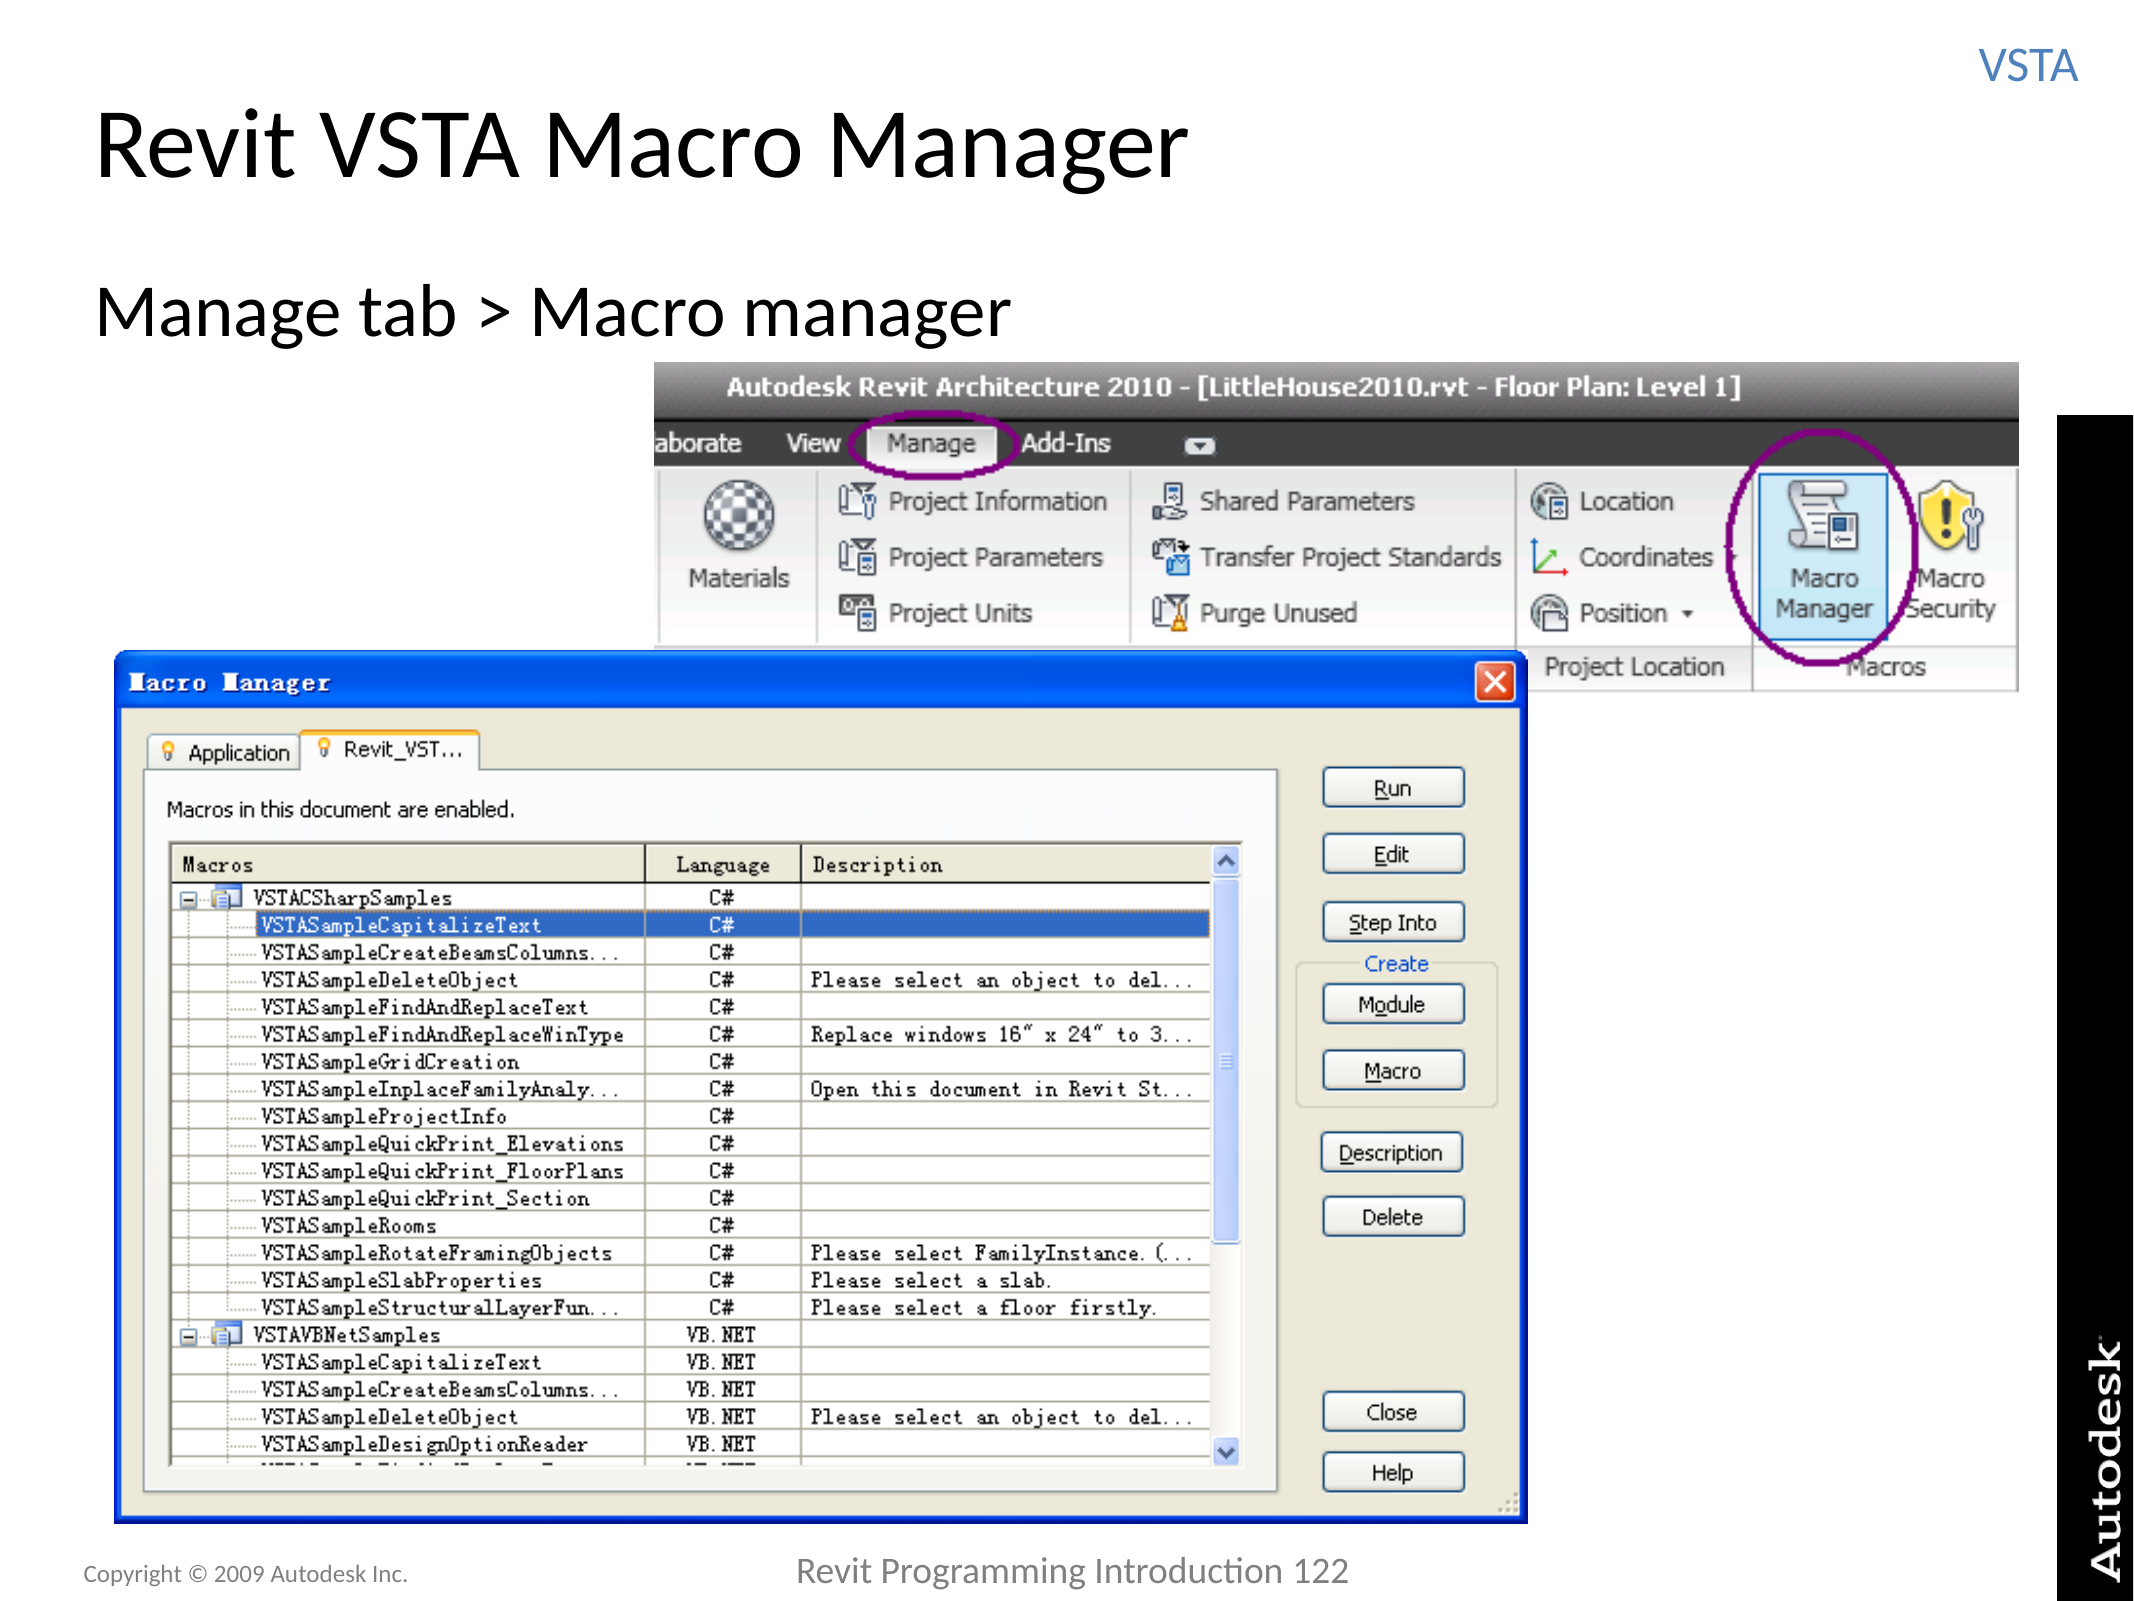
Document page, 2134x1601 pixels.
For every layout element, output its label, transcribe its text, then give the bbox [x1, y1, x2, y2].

title Revit VSTA Macro Manager [72, 67, 2016, 205]
picture [113, 362, 2020, 1525]
list Manage tab > Macro manager [72, 251, 2019, 453]
text_box VSTA [1547, 31, 2079, 92]
picture [2057, 415, 2134, 1601]
